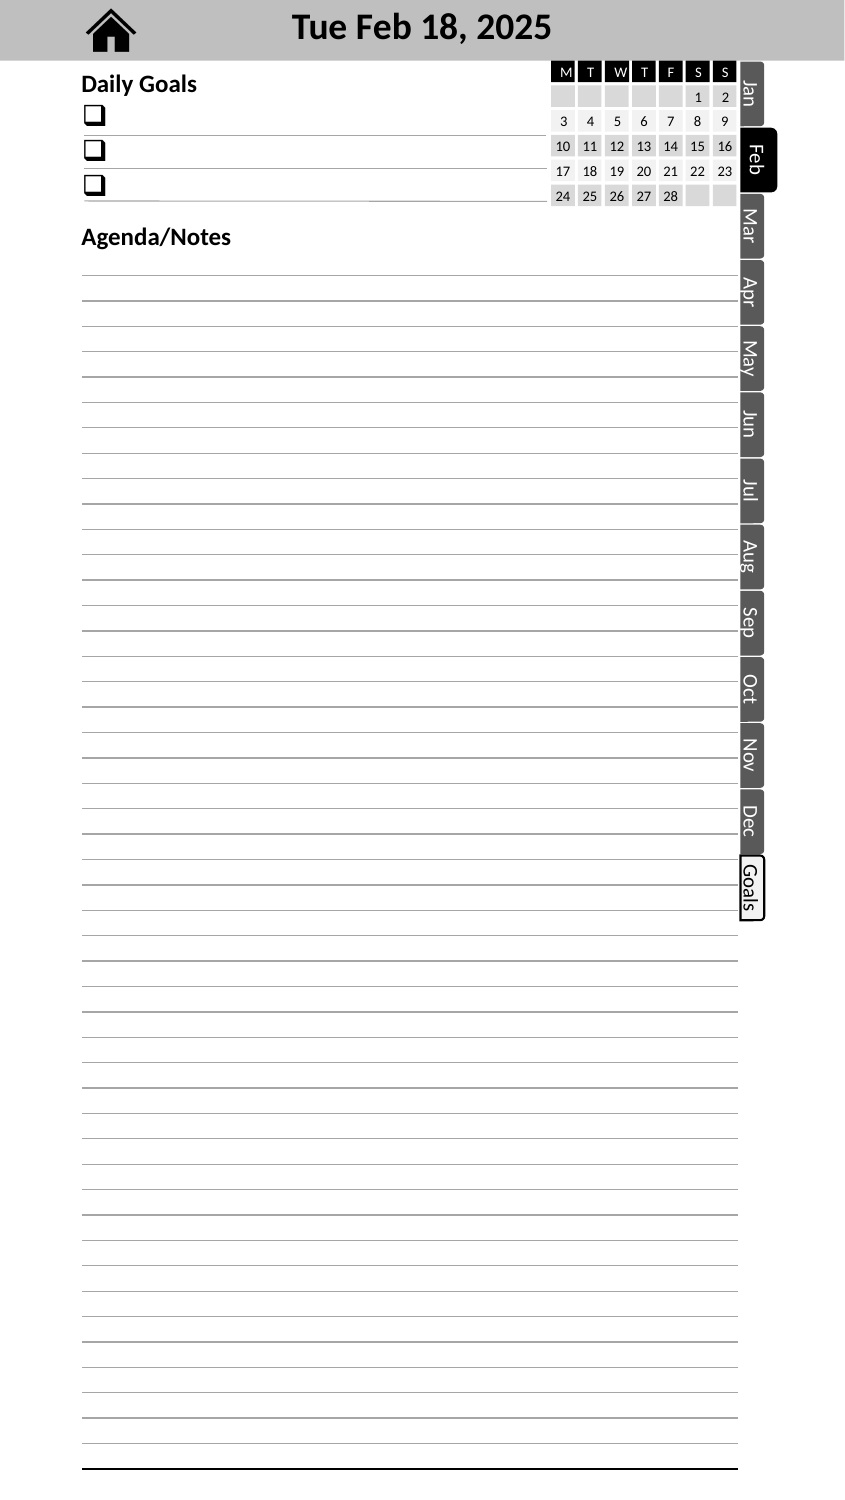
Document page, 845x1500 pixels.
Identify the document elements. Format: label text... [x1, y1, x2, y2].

list Tue Feb 18, 2025 [190, 0, 655, 61]
picture [82, 1, 140, 59]
